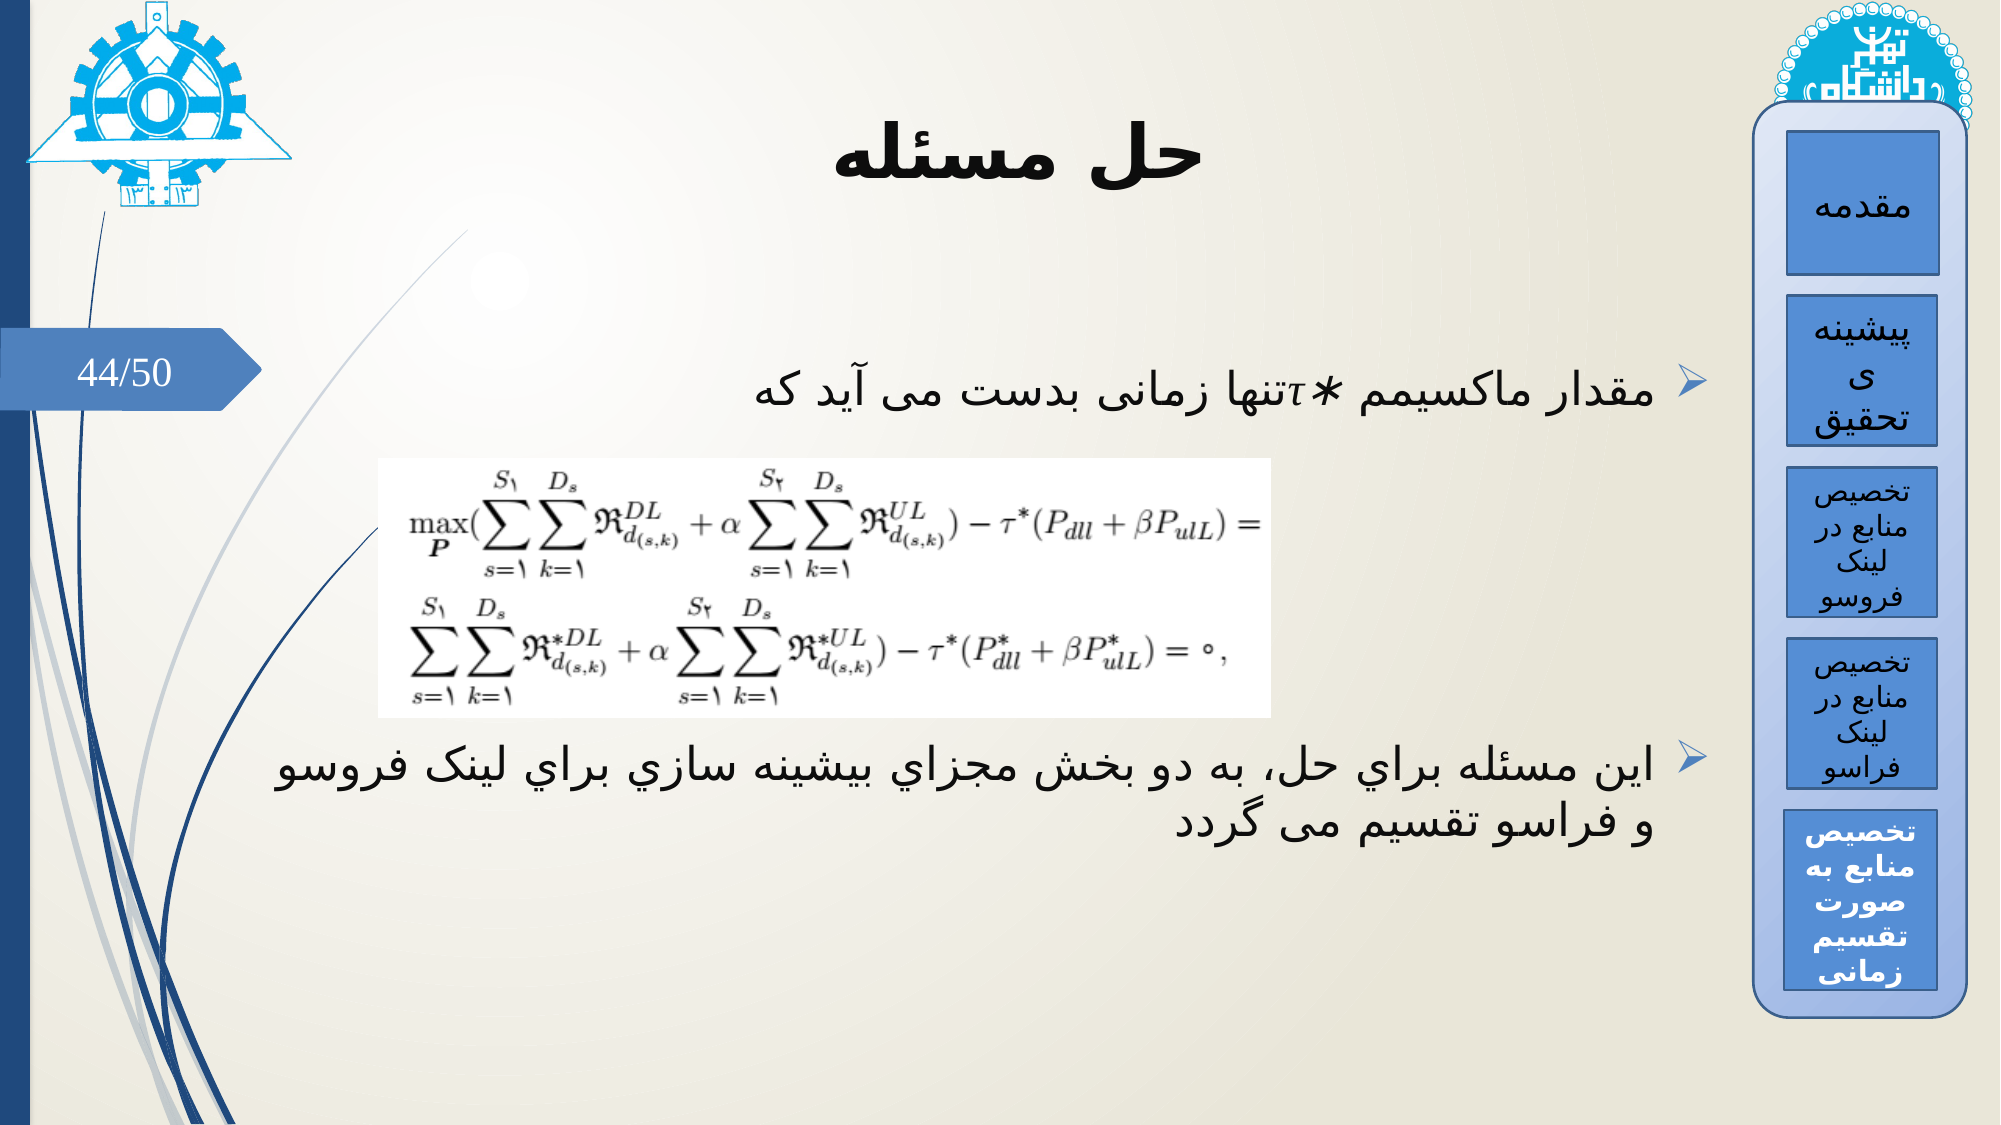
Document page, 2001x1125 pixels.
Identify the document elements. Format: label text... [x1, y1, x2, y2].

picture [1851, 27, 1905, 67]
picture [1804, 83, 1815, 99]
text_box تخصیص منابع در لینک فروسو [1786, 466, 1938, 618]
text_box مقدمه [1786, 130, 1940, 276]
title حل مسئله [288, 95, 1751, 306]
text_box تخصیص منابع به صورت تقسیم زمانی [1783, 809, 1938, 991]
picture [378, 457, 1271, 718]
text_box تخصیص منابع در لینک فراسو [1786, 637, 1938, 790]
picture [1904, 66, 1908, 92]
picture [1822, 84, 1839, 99]
slide_number 44/50 [23, 339, 188, 400]
text_box [1751, 99, 1968, 1019]
picture [1910, 79, 1924, 99]
list مقدار ماکسیمم ∗τتنها زمانی بدست می آید که این مسئله براي حل، به دو بخش مجزاي بیشینه سازي براي لینک فروسو و فراسو تقسیم می گردد [261, 351, 1724, 971]
picture [1772, 0, 1974, 201]
picture [23, 0, 294, 209]
picture [1932, 83, 1944, 100]
picture [1843, 65, 1900, 99]
text_box پیشینه ی تحقیق [1786, 294, 1938, 447]
